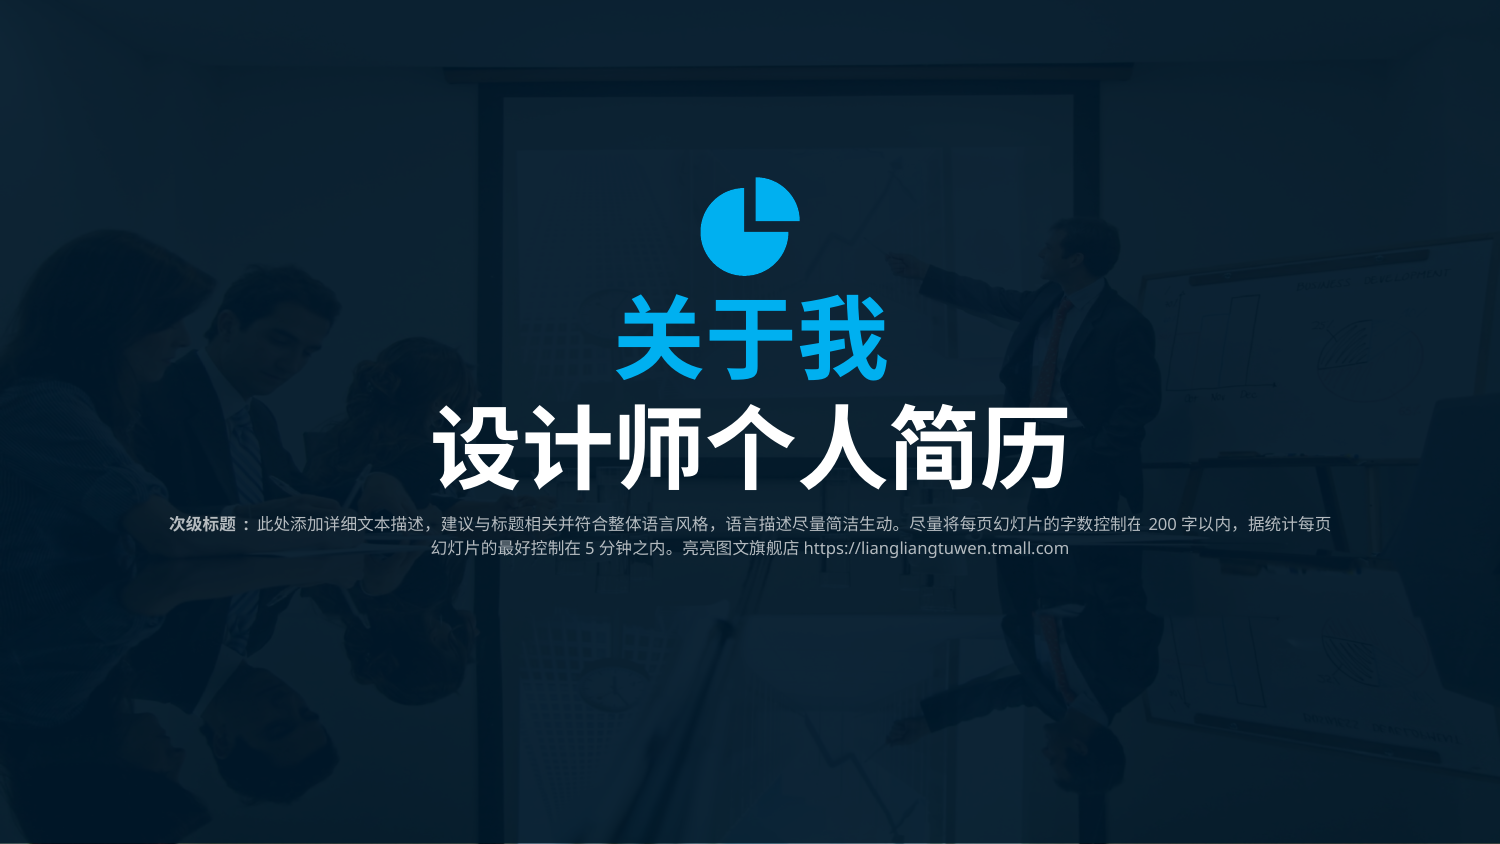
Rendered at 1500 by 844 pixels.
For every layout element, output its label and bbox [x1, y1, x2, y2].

picture [0, 0, 1500, 844]
text_box [700, 176, 800, 277]
